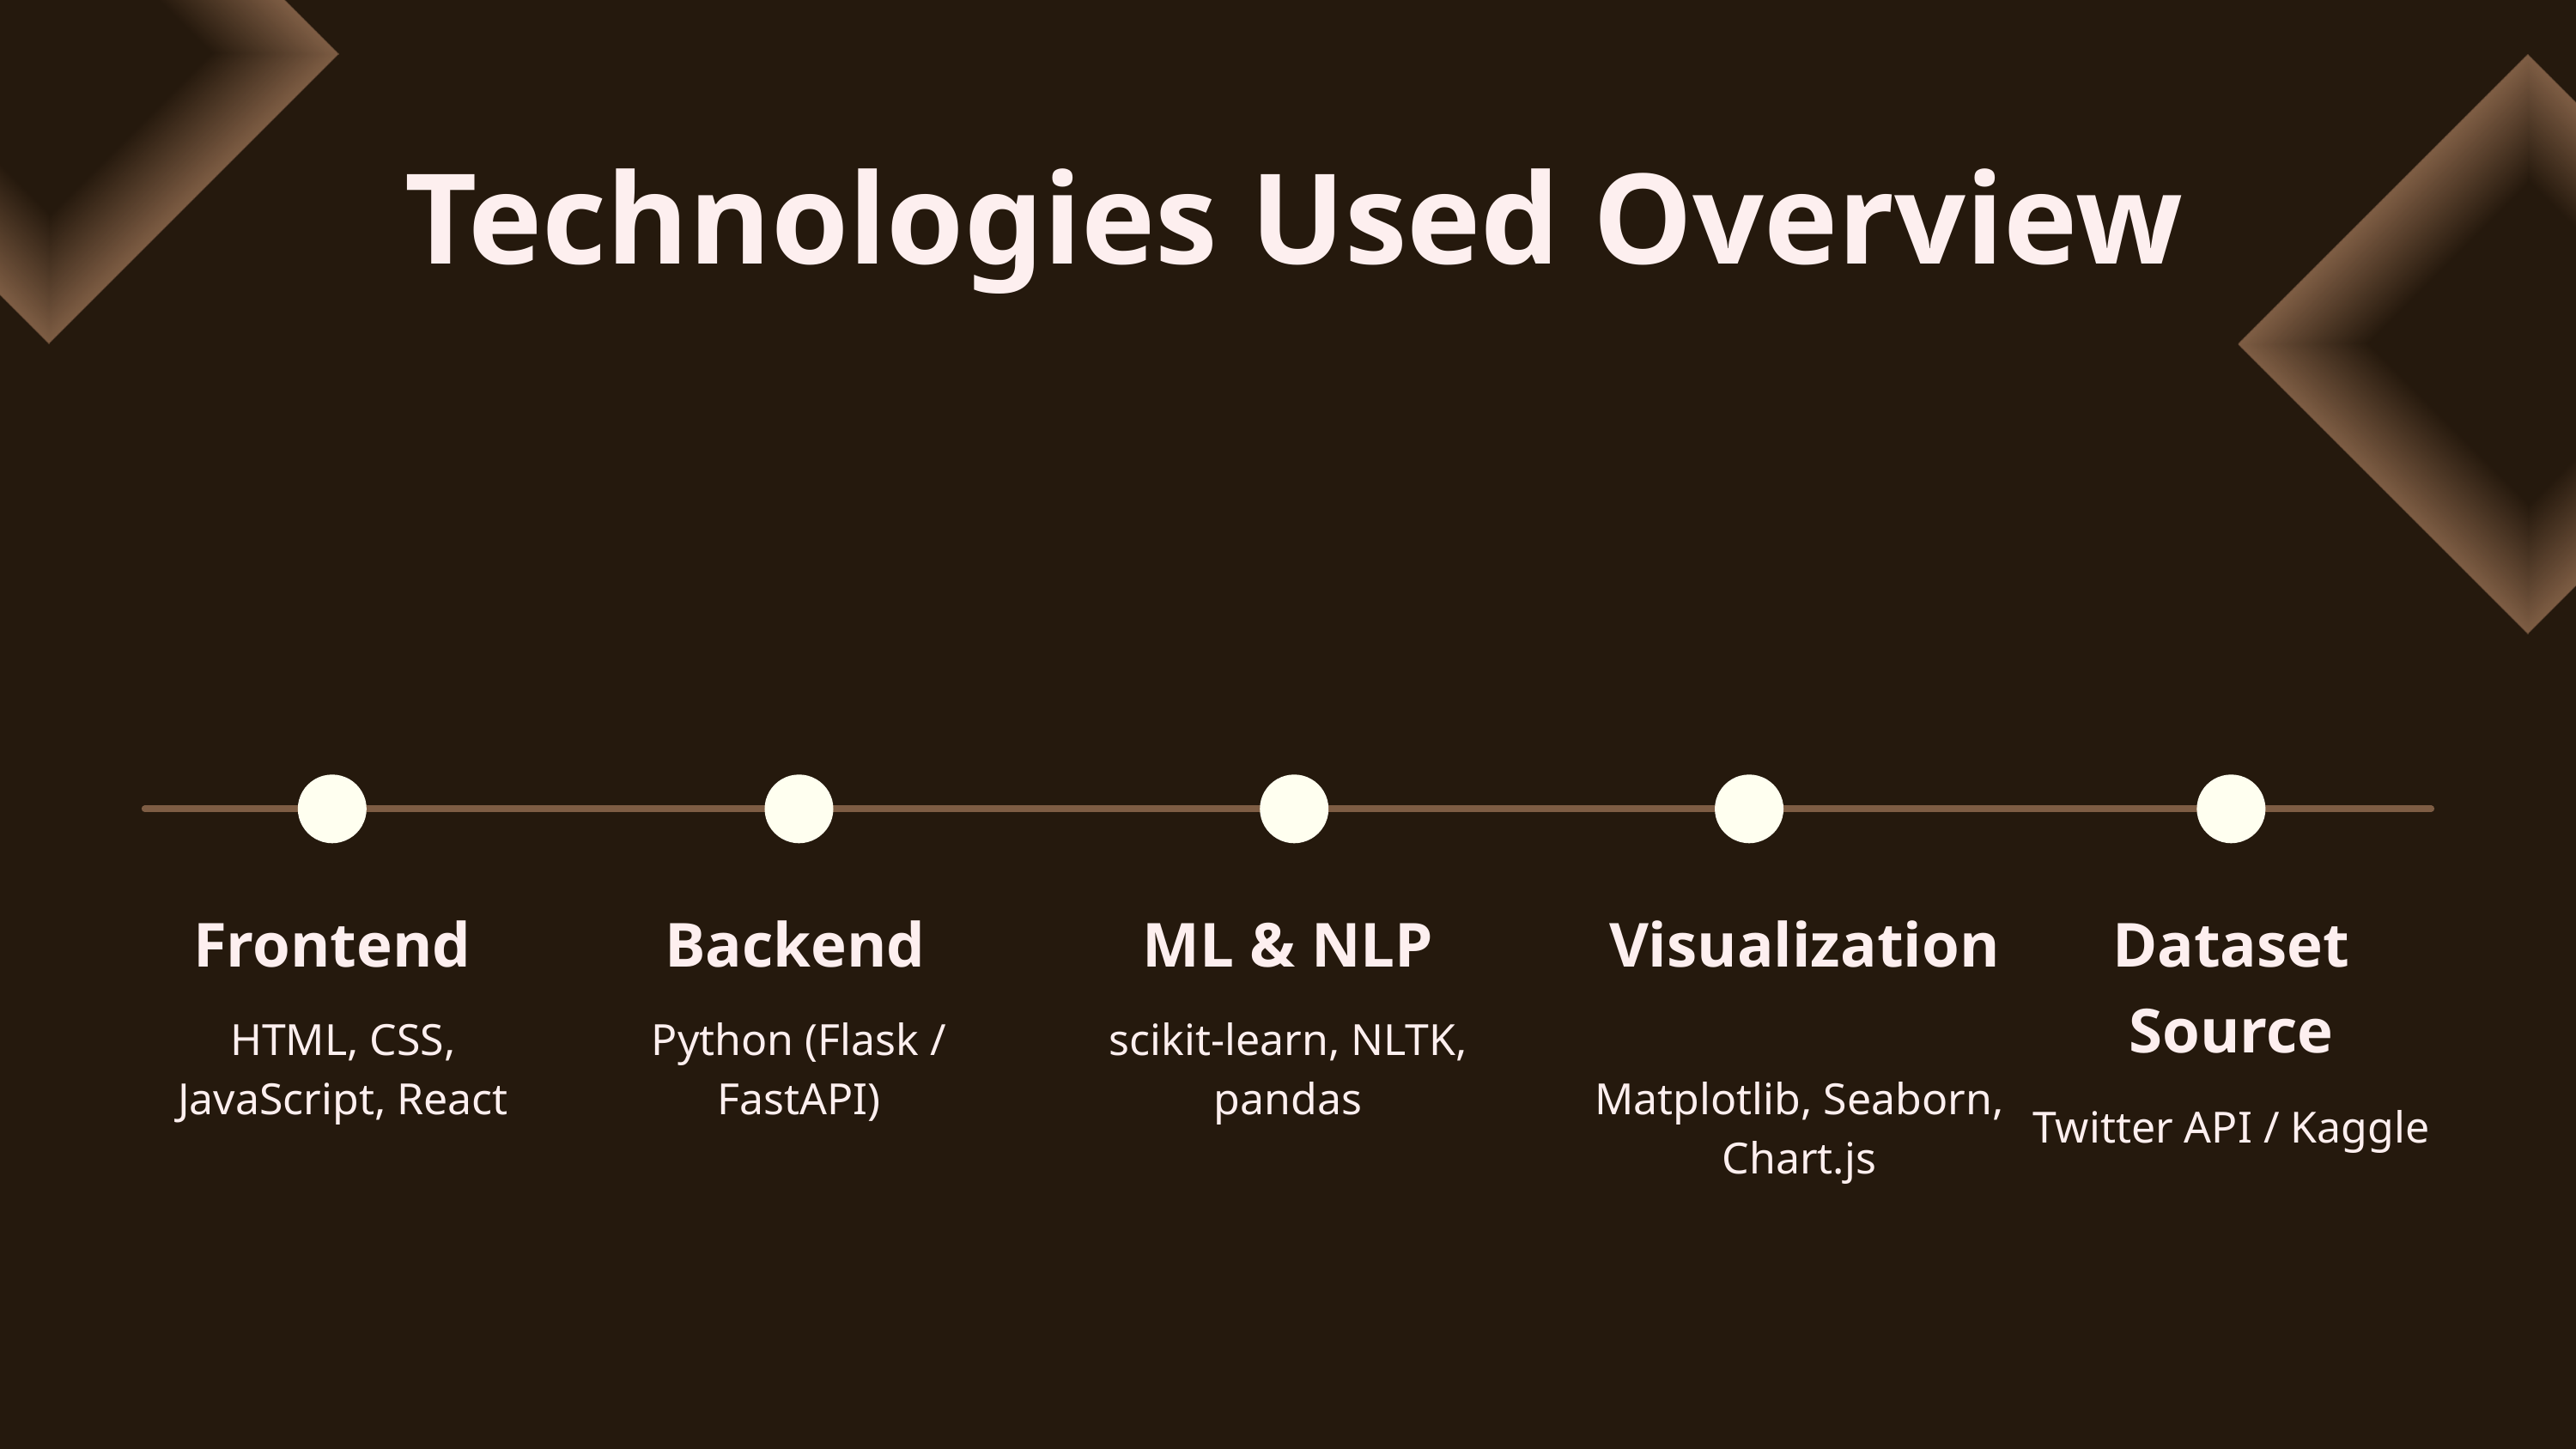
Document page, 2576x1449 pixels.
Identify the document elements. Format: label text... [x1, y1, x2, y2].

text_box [2031, 892, 2432, 1150]
text_box [2196, 774, 2266, 844]
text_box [1088, 892, 1489, 1122]
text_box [1547, 892, 2052, 1181]
text_box [2238, 54, 2576, 634]
text_box Technologies Used Overview [339, 113, 2238, 289]
text_box [297, 774, 367, 844]
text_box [598, 892, 999, 1122]
text_box [764, 774, 834, 844]
text_box [1715, 774, 1784, 844]
text_box [0, 0, 339, 344]
text_box [1260, 774, 1329, 844]
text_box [143, 892, 544, 1122]
